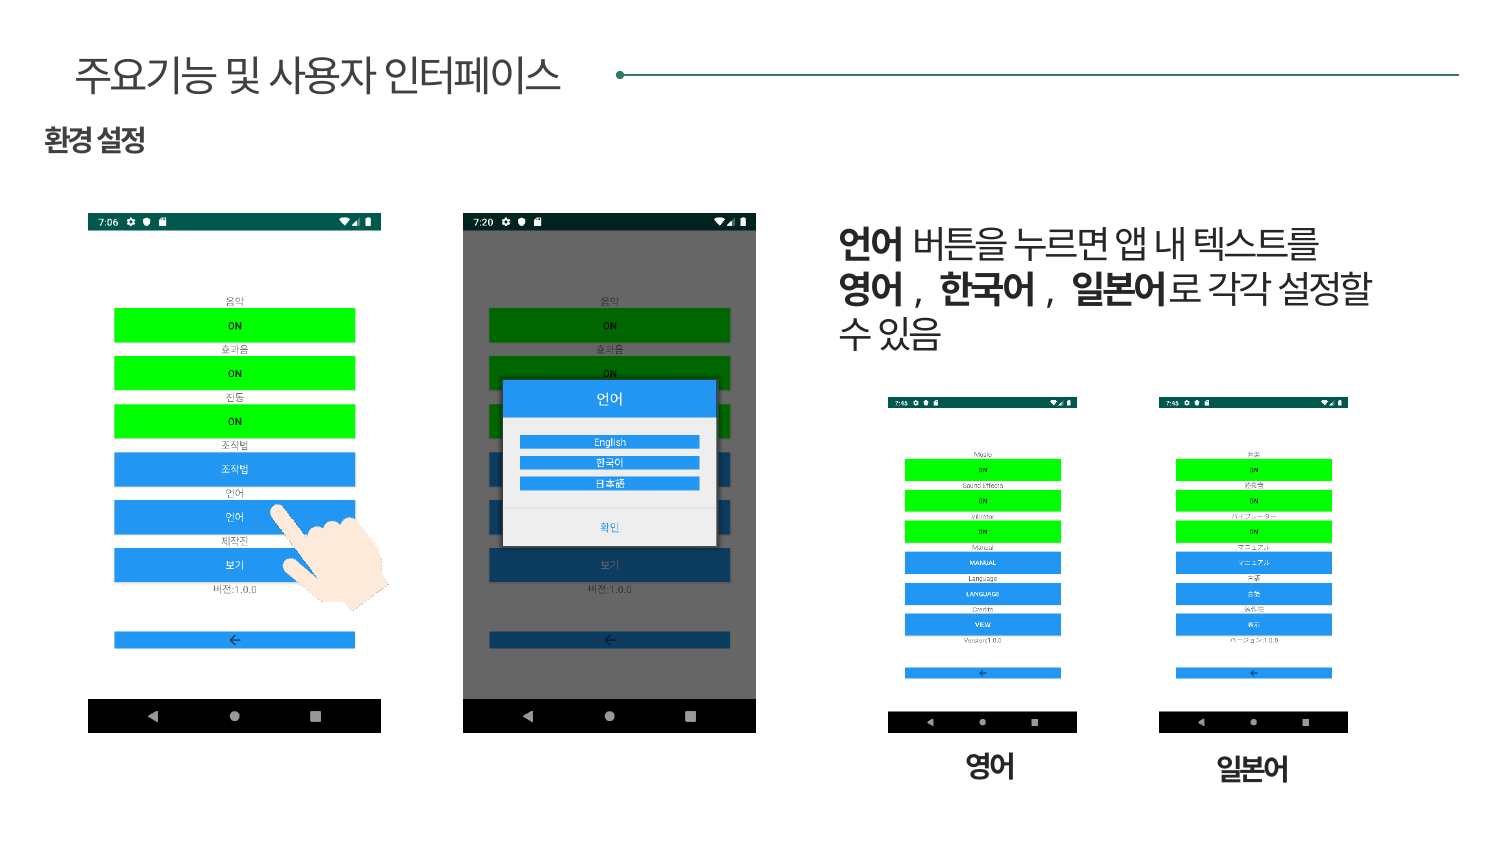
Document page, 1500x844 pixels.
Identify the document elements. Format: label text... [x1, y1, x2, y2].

picture [887, 397, 1077, 733]
text_box 환경 설정 [29, 115, 408, 166]
picture [463, 213, 756, 733]
picture [88, 213, 429, 734]
text_box 언어 버튼을 누르면 앱 내 텍스트를 영어, 한국어, 일본어로 각각 설정할 수 있음 [824, 213, 1412, 364]
text_box 일본어 [1107, 743, 1400, 794]
text_box 주요기능 및 사용자 인터페이스 [29, 42, 609, 107]
picture [1159, 397, 1348, 733]
text_box 영어 [856, 741, 1126, 791]
